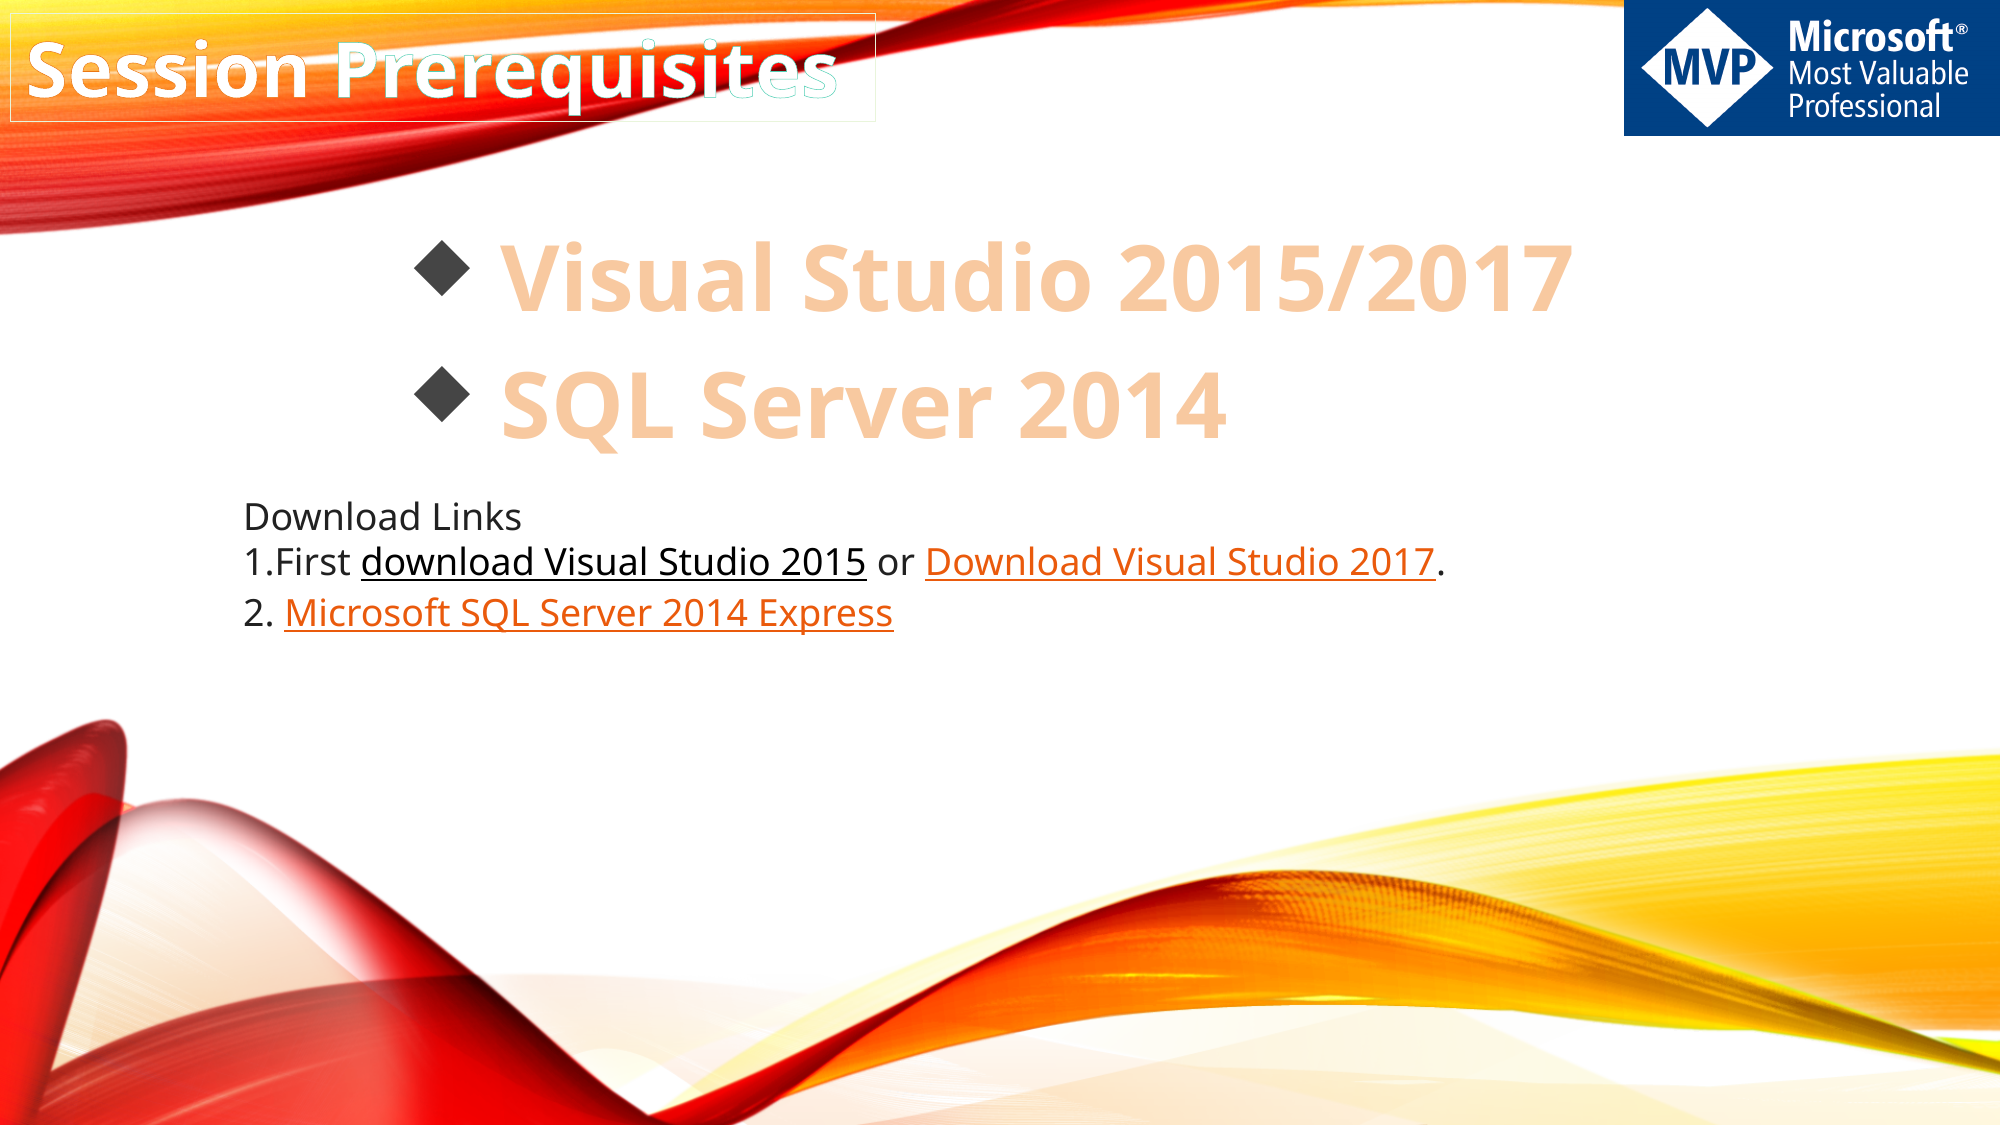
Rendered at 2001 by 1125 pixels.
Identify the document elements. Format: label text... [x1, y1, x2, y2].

text_box Visual Studio 2015/2017 SQL Server 2014 [393, 225, 1620, 485]
title Session Prerequisites [10, 13, 876, 122]
picture [0, 717, 2000, 1125]
picture [0, 0, 2000, 237]
text_box Download Links 1.First download Visual Studio 2015 or Download Visual Studio 2017. 2. Microsoft SQL Server 2014 Express [228, 485, 1620, 648]
